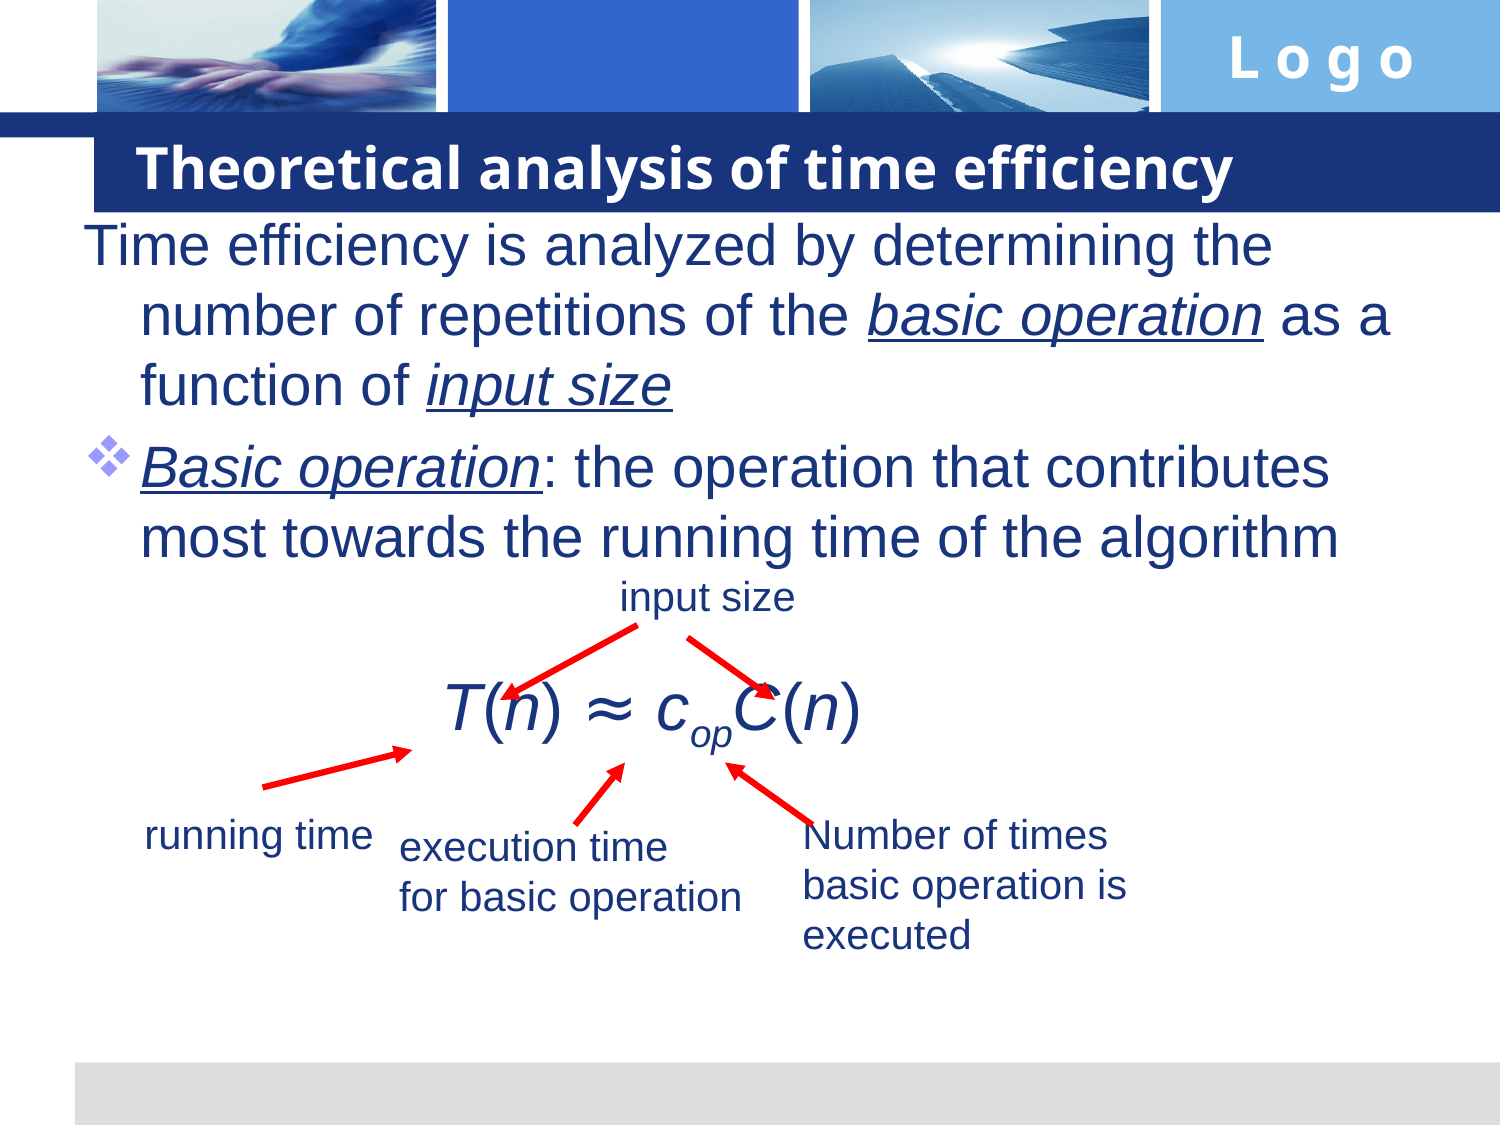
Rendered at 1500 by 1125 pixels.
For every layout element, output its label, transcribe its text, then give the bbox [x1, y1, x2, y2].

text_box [136, 562, 1166, 972]
picture [97, 0, 437, 112]
title Theoretical analysis of time efficiency [120, 119, 1401, 199]
list Time efficiency is analyzed by determining the number of repetitions of the basic operation as a function of input size Basic operation: the operation that contributes most towards the running time of the algorithm T(n) ≈ copC(n) [68, 199, 1432, 1005]
picture [810, 0, 1150, 112]
